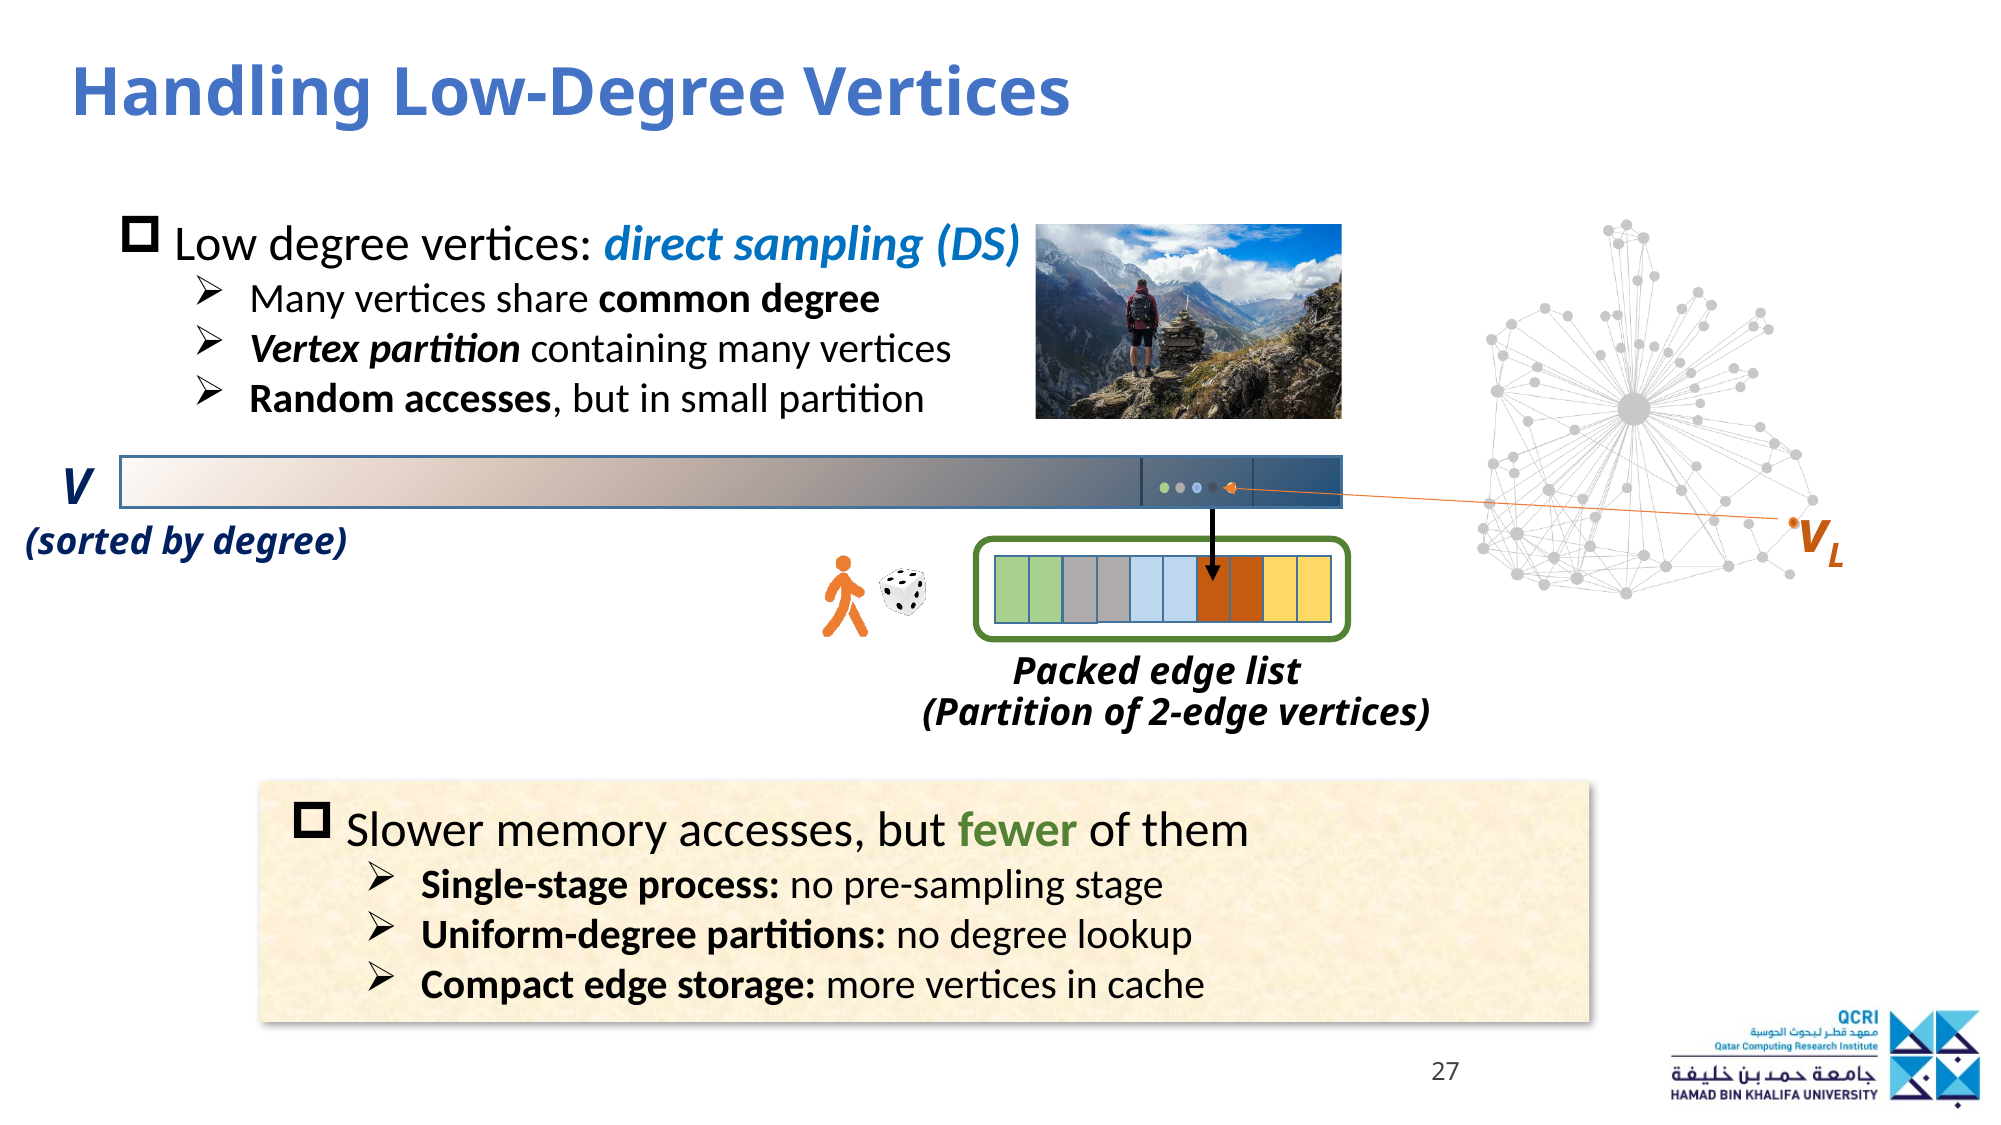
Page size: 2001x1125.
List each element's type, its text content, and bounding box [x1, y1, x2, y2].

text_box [1160, 483, 1236, 493]
picture [1669, 1006, 1982, 1113]
text_box Handling Low-Degree Vertices [55, 42, 1968, 145]
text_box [1783, 486, 1953, 573]
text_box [1222, 487, 1779, 519]
text_box (Partition of 2-edge vertices) [907, 680, 1477, 741]
text_box [974, 541, 1350, 641]
text_box Packed edge list [997, 640, 1507, 700]
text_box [994, 574, 1331, 623]
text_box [0, 446, 1342, 574]
picture [1441, 204, 1854, 614]
text_box Low degree vertices: direct sampling (DS) Many vertices share common degree Vertex partition containing many vertices Random accesses, but in small partition [103, 202, 1058, 428]
text_box Slower memory accesses, but fewer of them Single-stage process: no pre-sampling stage Uniform-degree partitions: no degree lookup Compact edge storage: more vertices in cache [259, 781, 1590, 1022]
slide_number 27 [1025, 1042, 1475, 1103]
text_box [798, 574, 930, 641]
picture [1035, 224, 1342, 419]
